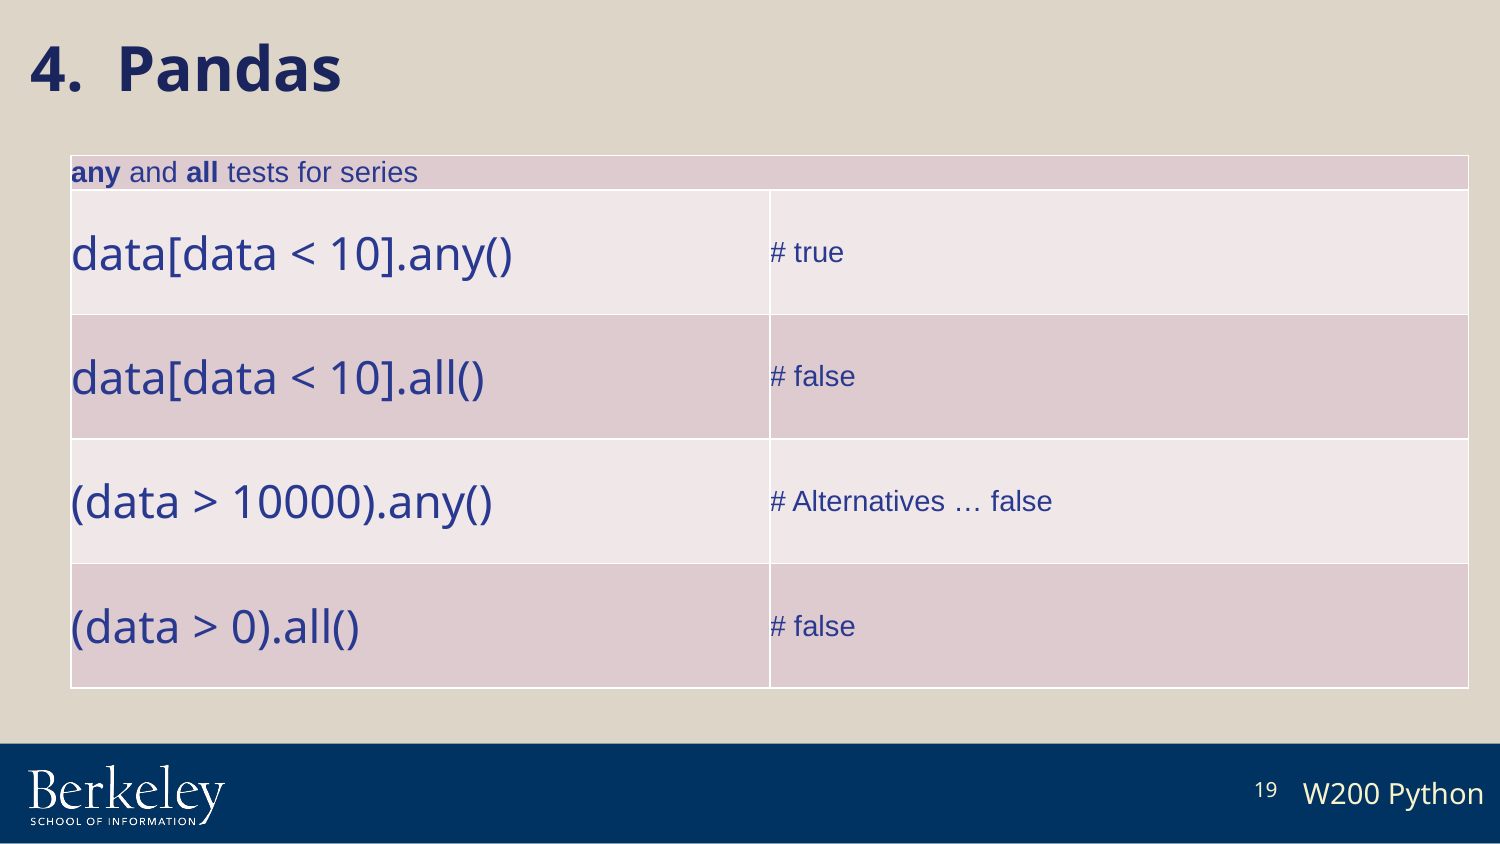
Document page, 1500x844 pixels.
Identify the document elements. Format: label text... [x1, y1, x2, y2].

table_cell # true [771, 191, 1468, 314]
table_cell # false [771, 315, 1468, 438]
picture [27, 758, 226, 830]
slide_number 19 [1236, 760, 1293, 821]
table_cell (data > 0).all() [72, 564, 769, 687]
table_cell data[data < 10].any() [72, 191, 769, 314]
table_cell # Alternatives … false [771, 440, 1468, 563]
table_cell # false [771, 564, 1468, 687]
table_cell (data > 10000).any() [72, 440, 769, 563]
text_box 4. Pandas [30, 29, 343, 105]
table_cell data[data < 10].all() [72, 315, 769, 438]
table_header any and all tests for series [72, 156, 1468, 189]
